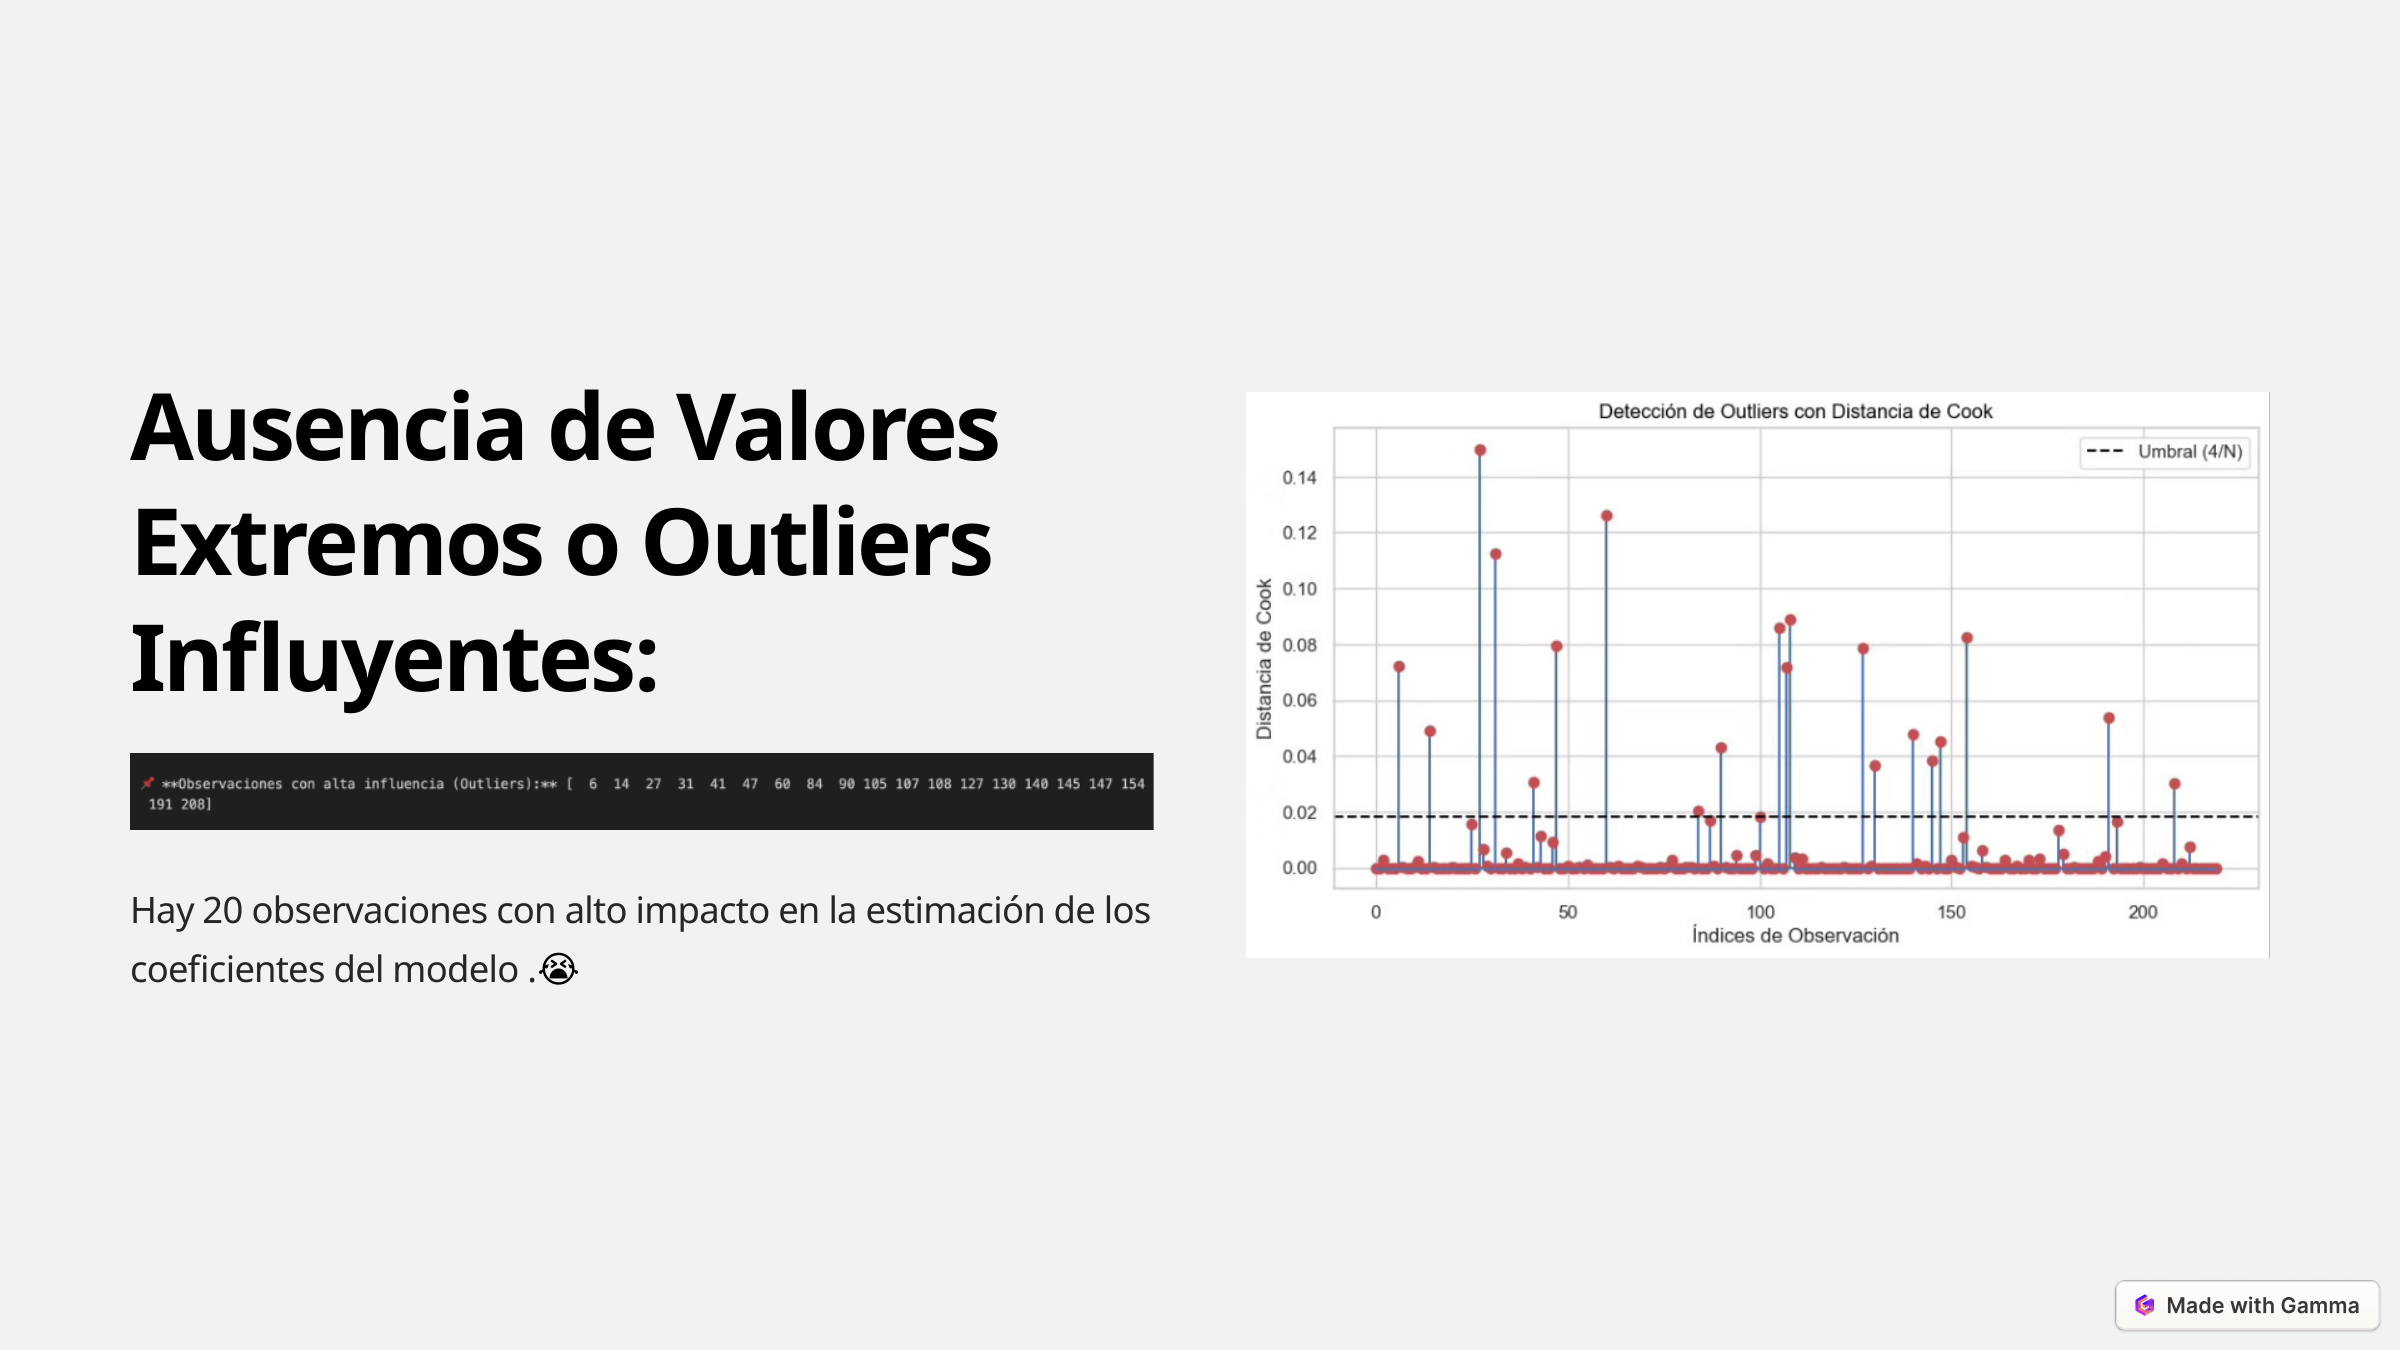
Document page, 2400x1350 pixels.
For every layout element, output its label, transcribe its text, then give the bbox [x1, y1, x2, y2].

picture [130, 753, 1155, 830]
picture [2106, 1271, 2389, 1339]
text_box Hay 20 observaciones con alto impacto en la estimación de los coeficientes del modelo .😭 [130, 871, 1155, 991]
text_box Ausencia de Valores Extremos o Outliers Influyentes: [130, 363, 1155, 712]
picture [1246, 392, 2271, 958]
